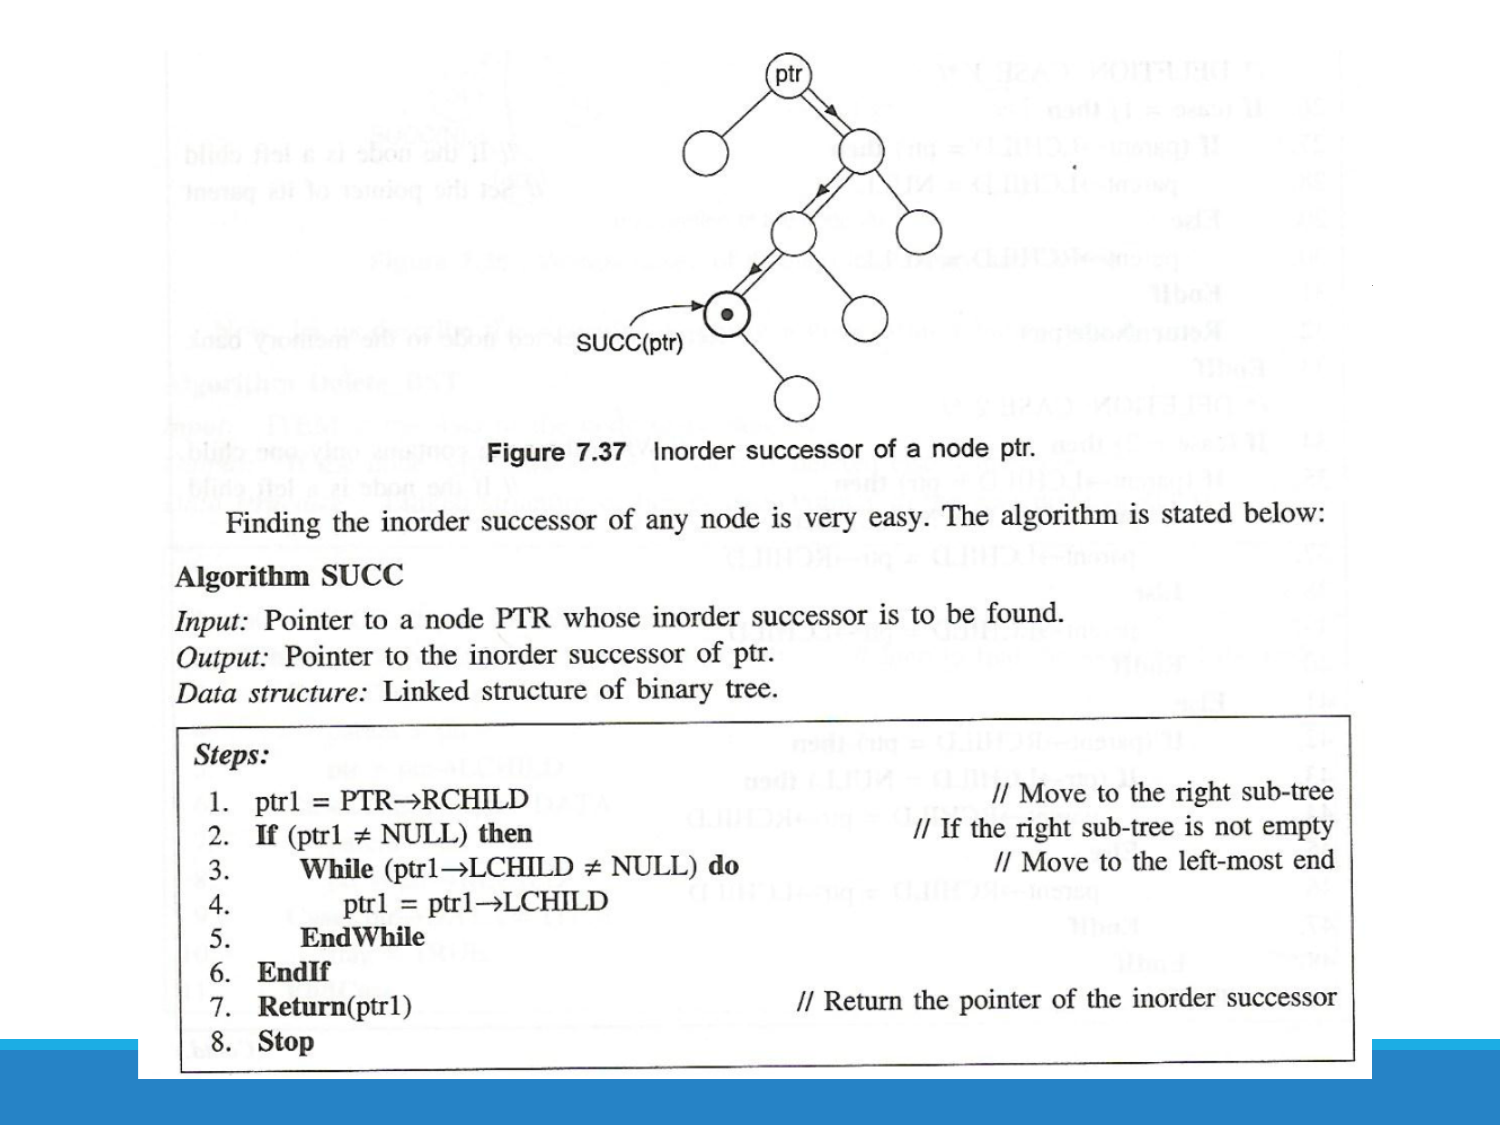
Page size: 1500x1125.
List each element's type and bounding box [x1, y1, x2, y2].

picture [136, 49, 1373, 1079]
